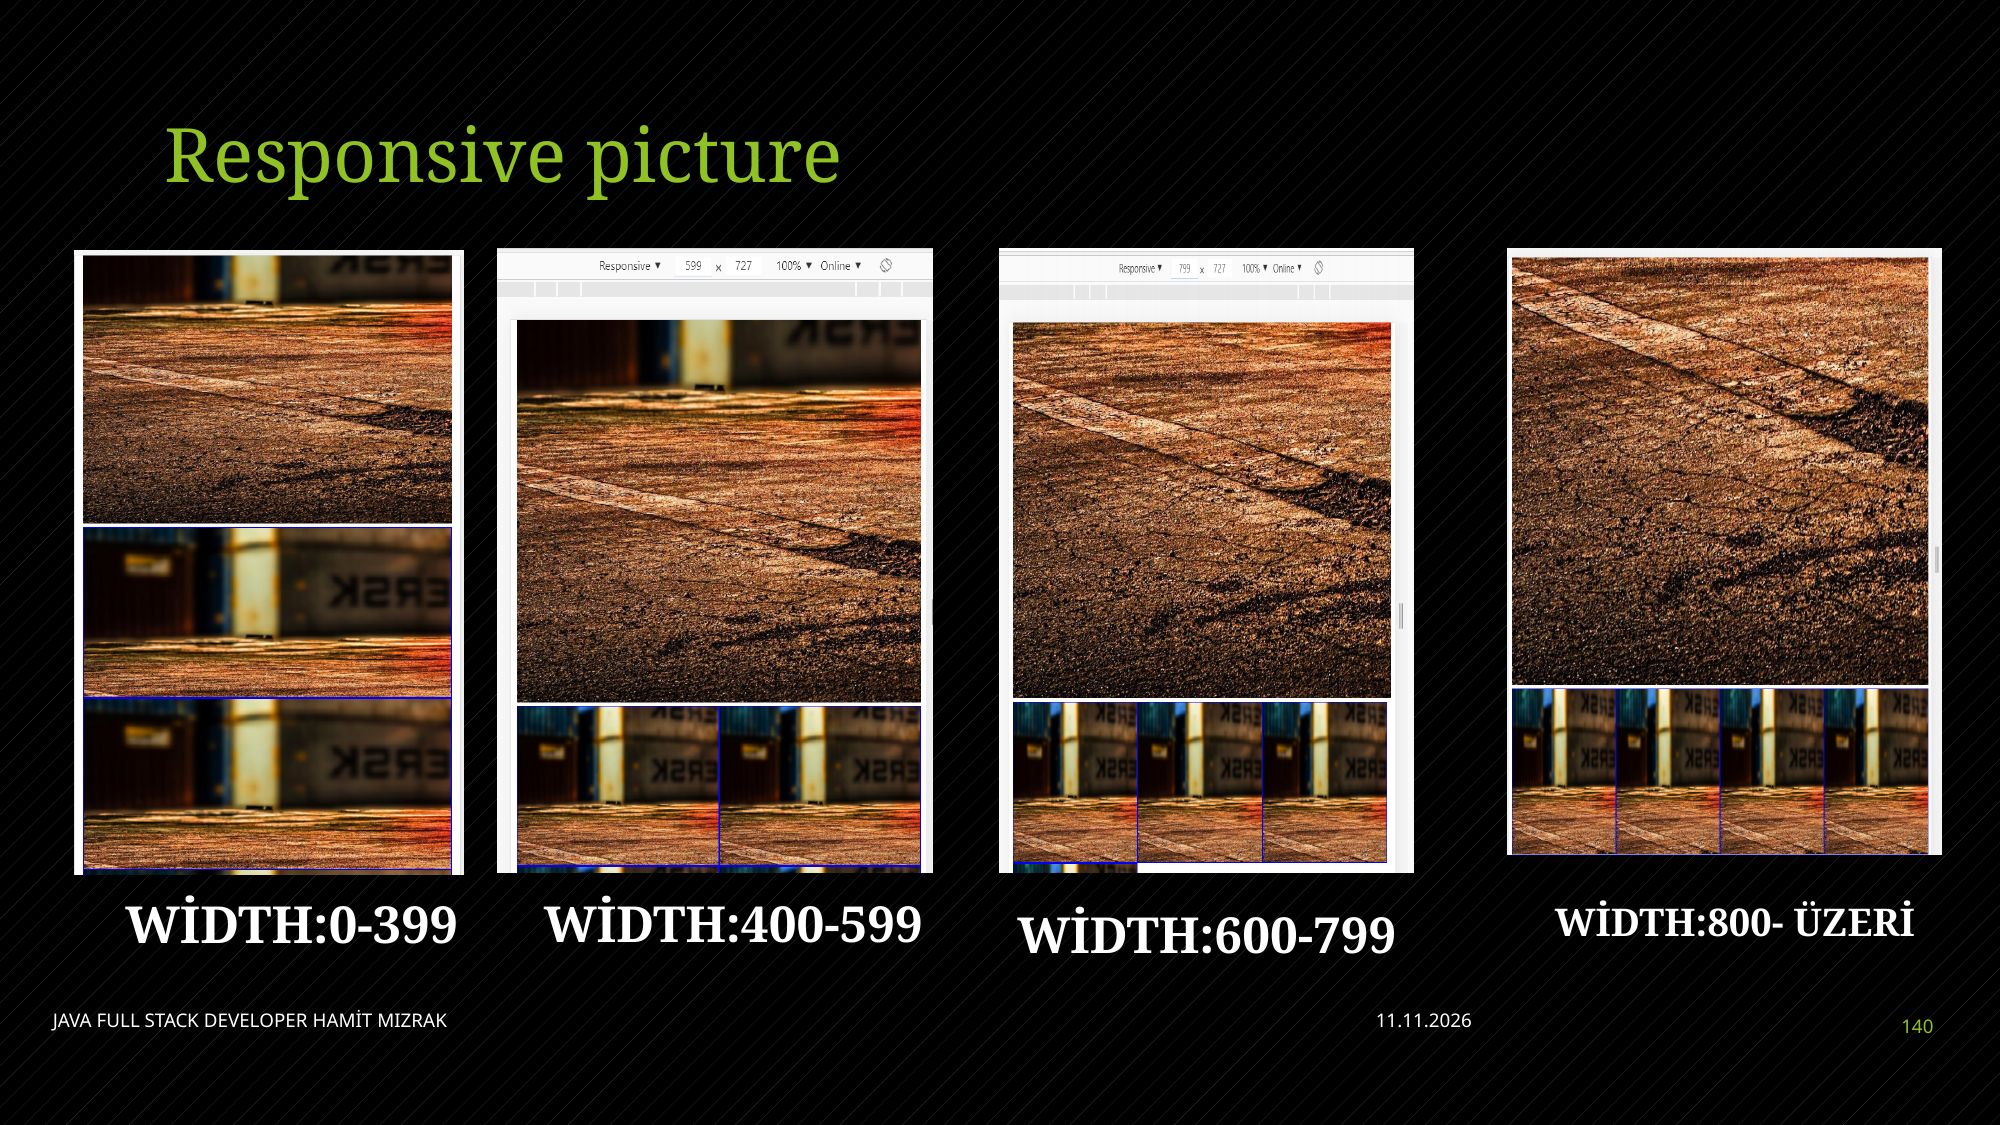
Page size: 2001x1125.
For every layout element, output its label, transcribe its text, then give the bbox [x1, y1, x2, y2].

text_box Width:600-799 [999, 896, 1414, 979]
picture [497, 248, 933, 873]
title Responsive picture [149, 99, 1849, 249]
text_box Width:800- üzeri [1528, 882, 1942, 966]
text_box Width:0-399 [74, 892, 510, 963]
slide_number 140 [1836, 997, 1949, 1058]
text_box Width:400-599 [526, 885, 941, 968]
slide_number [1181, 991, 1487, 1051]
picture [1507, 248, 1943, 855]
picture [999, 248, 1414, 873]
footer JAVA FULL STACK DEVELOPER HAMİT MIZRAK [37, 991, 1145, 1051]
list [74, 250, 465, 875]
